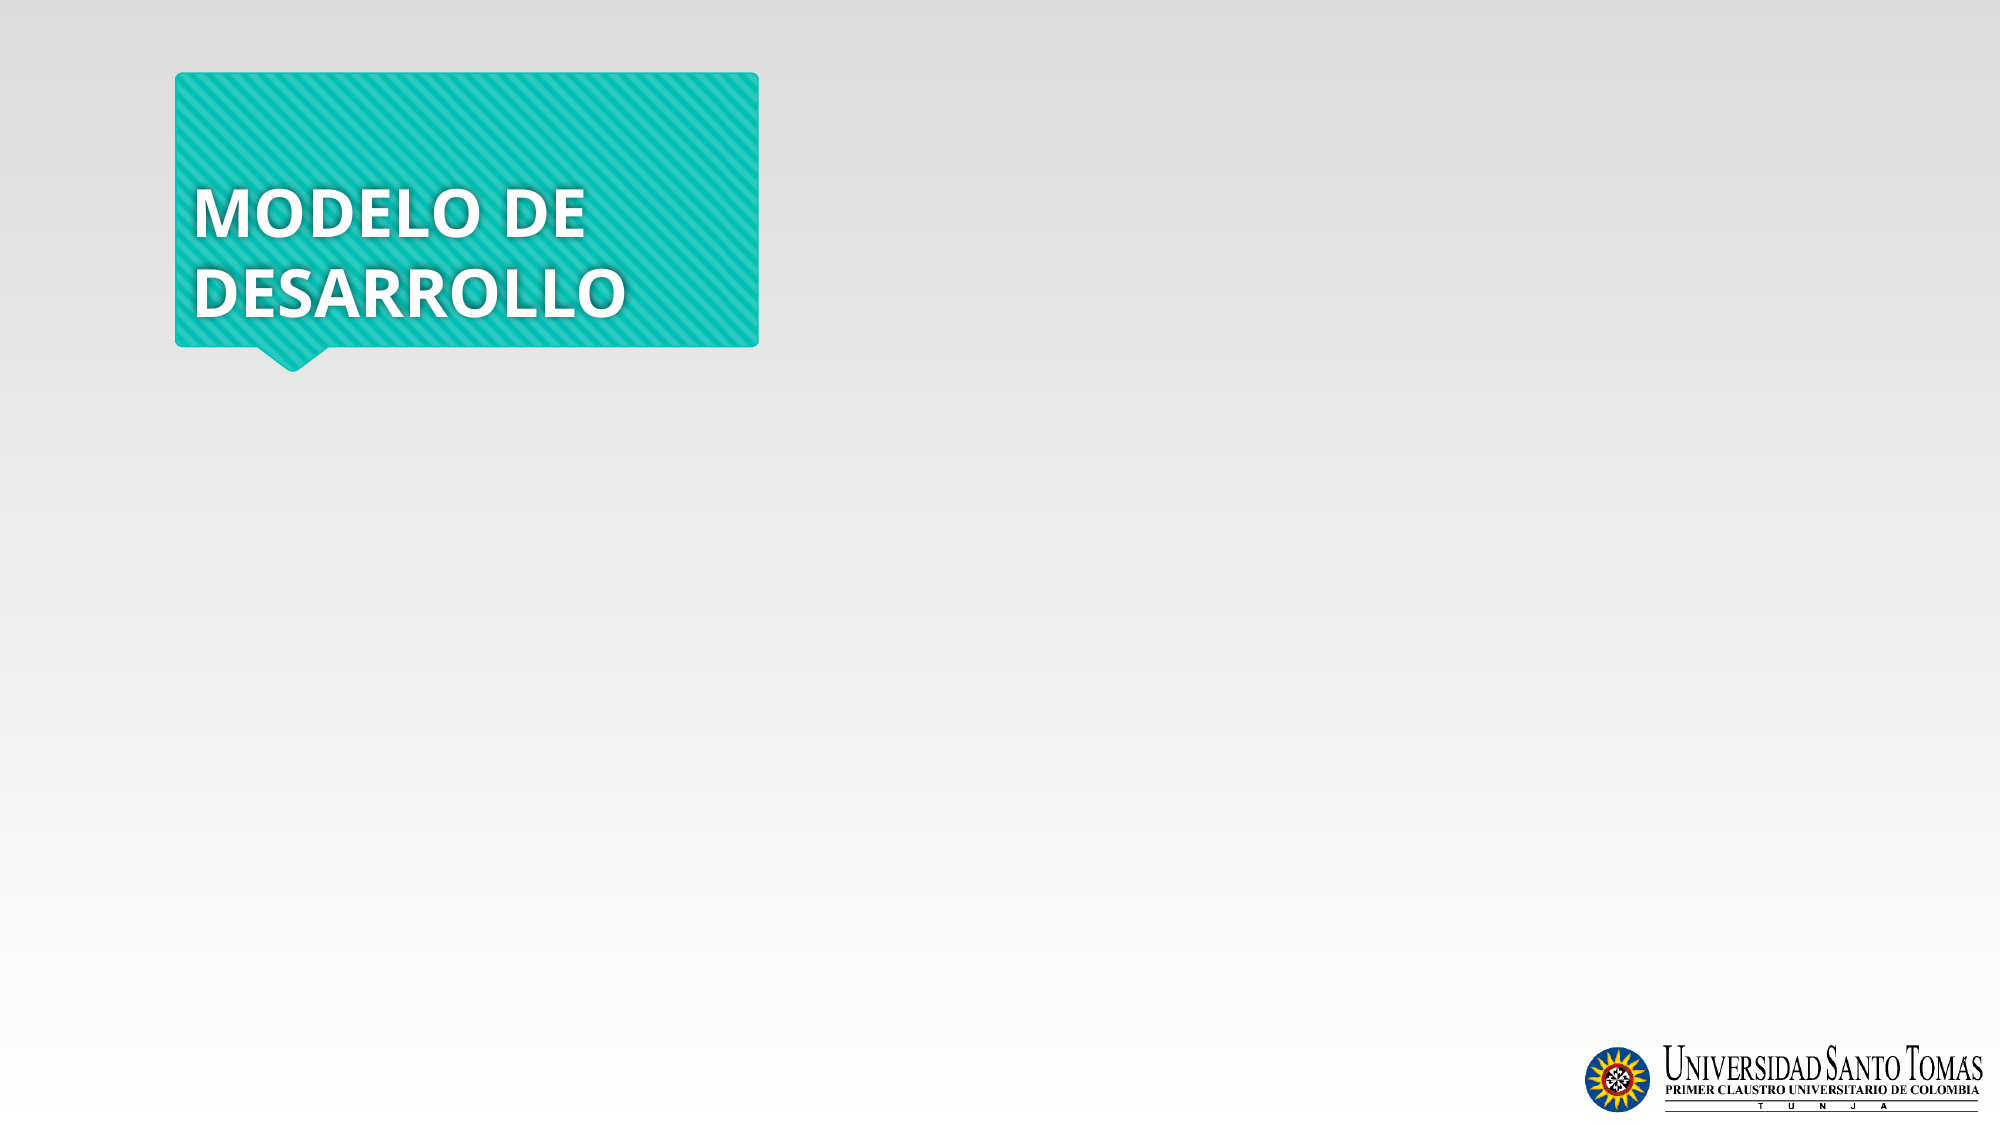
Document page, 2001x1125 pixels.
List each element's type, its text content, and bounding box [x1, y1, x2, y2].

picture [1584, 1042, 1985, 1115]
title MODELO DE DESARROLLO [176, 73, 758, 339]
